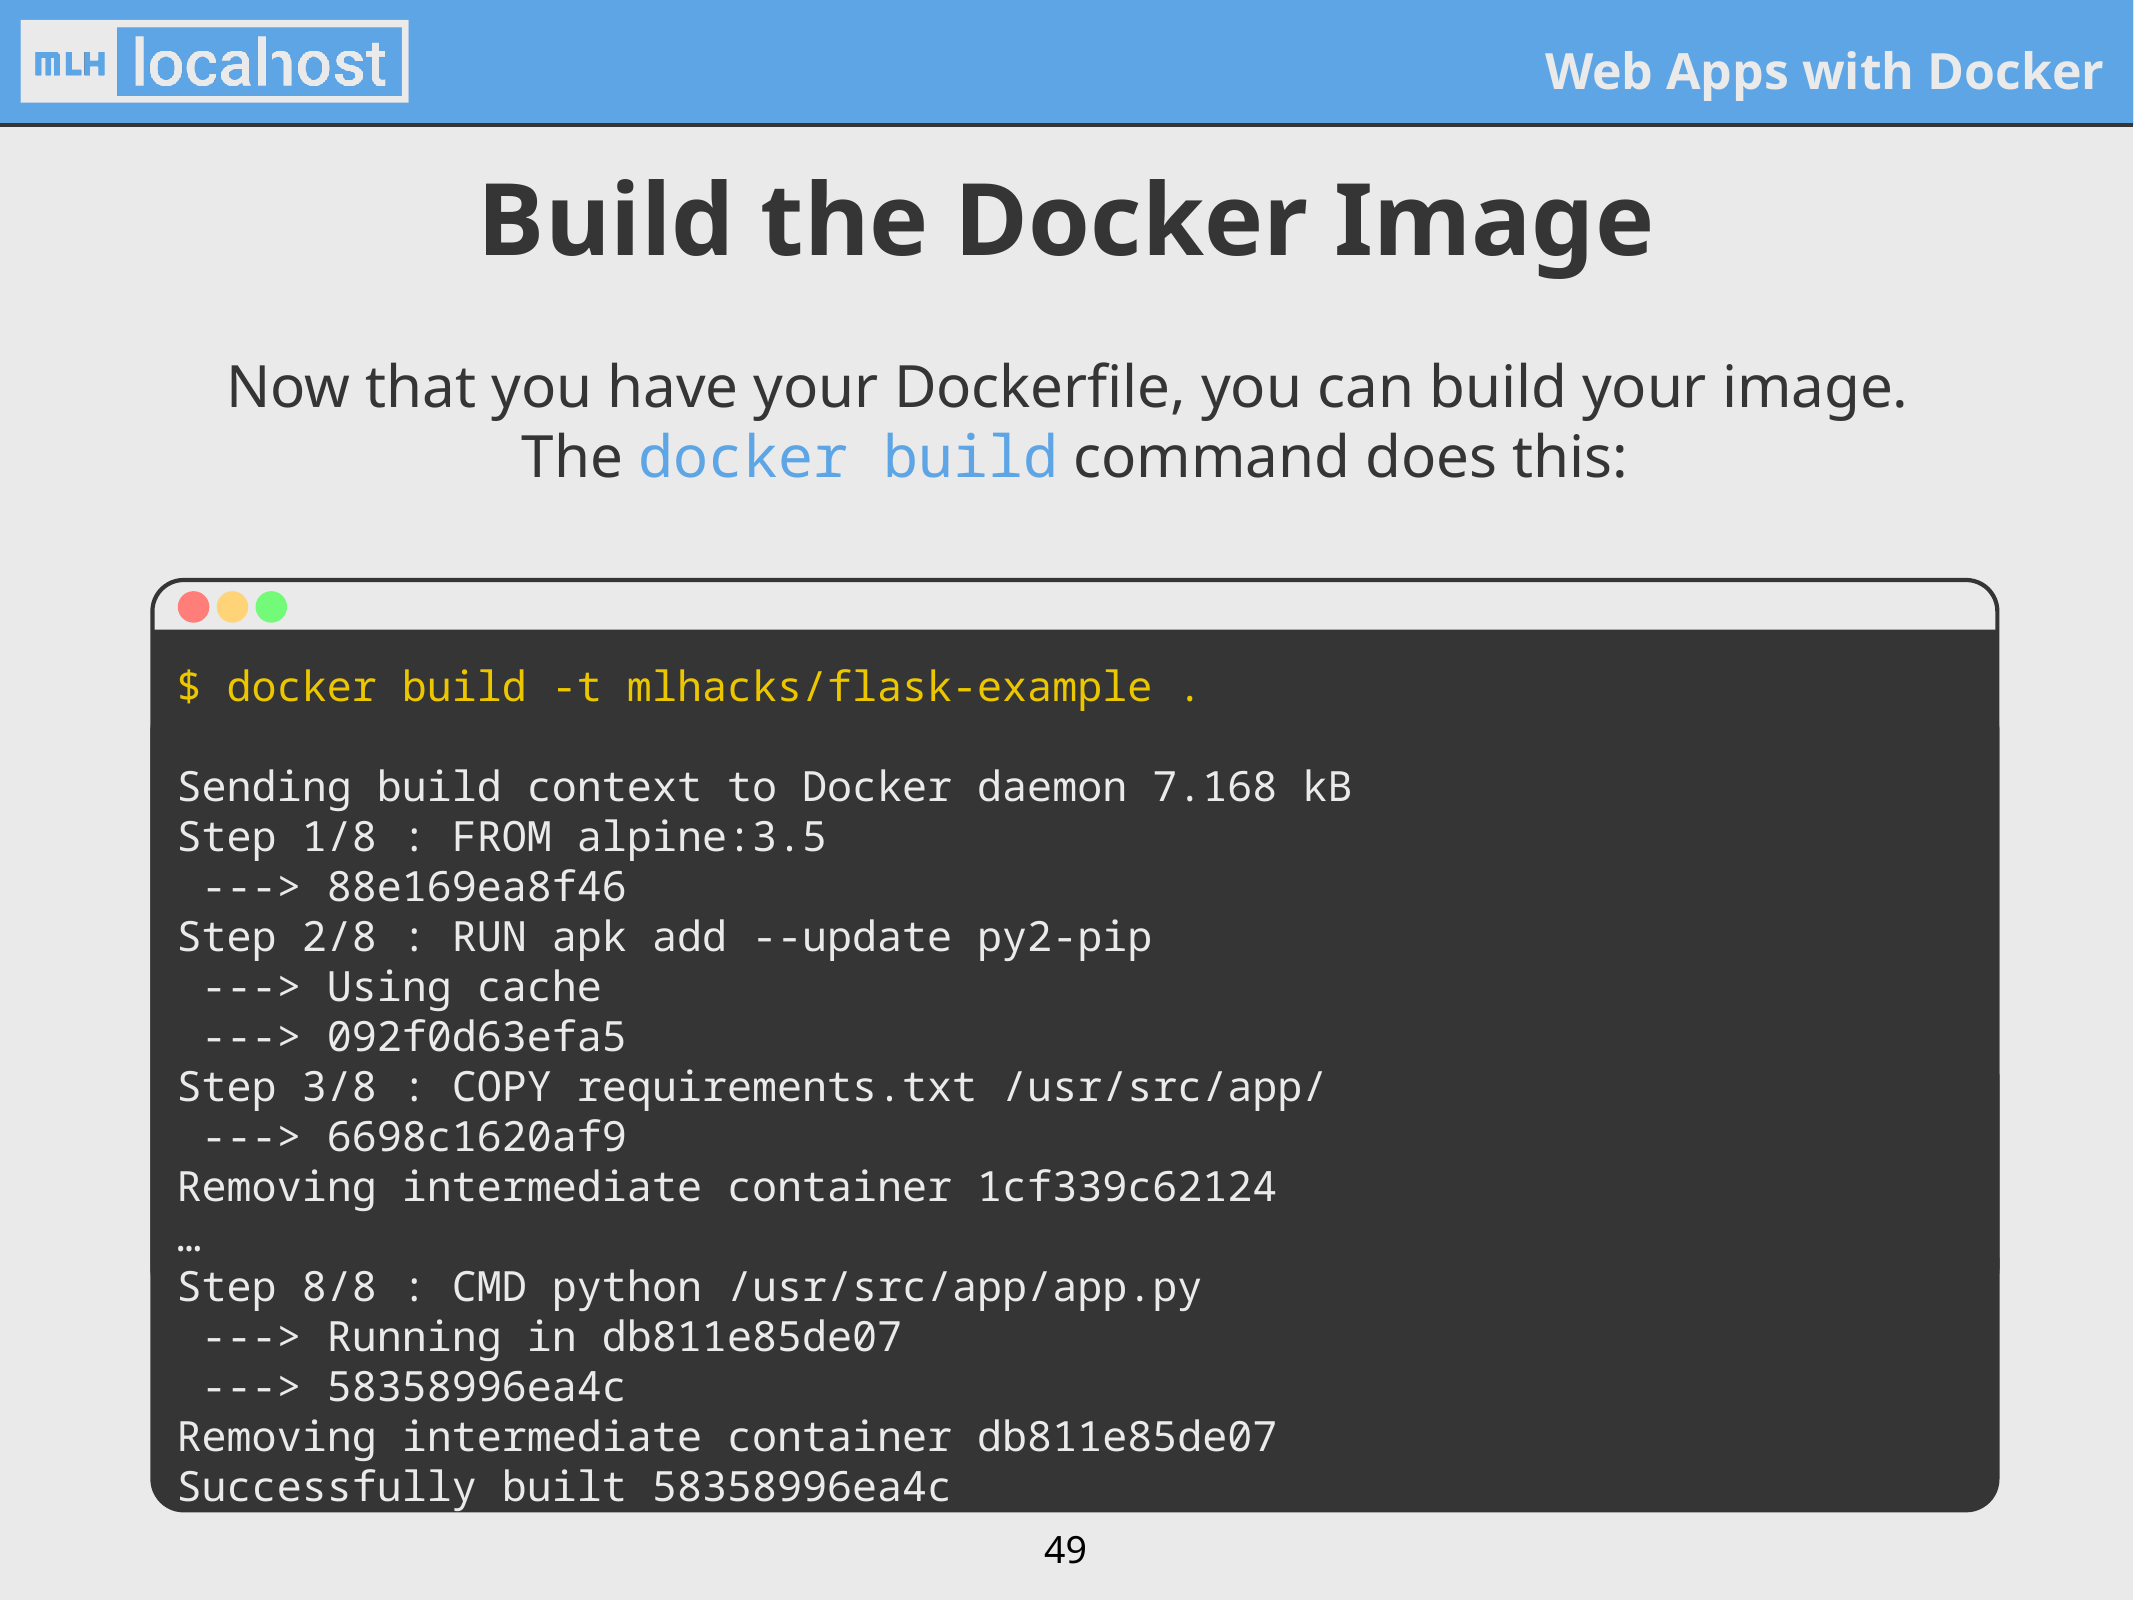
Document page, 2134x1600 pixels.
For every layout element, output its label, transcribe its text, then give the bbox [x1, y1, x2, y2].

text_box Now that you have your Dockerfile, you can build your image. The docker build command does this: [66, 340, 2084, 516]
list Web Apps with Docker [1535, 34, 2114, 106]
picture [20, 19, 410, 104]
text_box [0, 0, 2134, 124]
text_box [152, 579, 1998, 1511]
slide_number ‹#› [1034, 1519, 1097, 1585]
text_box Build the Docker Image [57, 146, 2077, 299]
